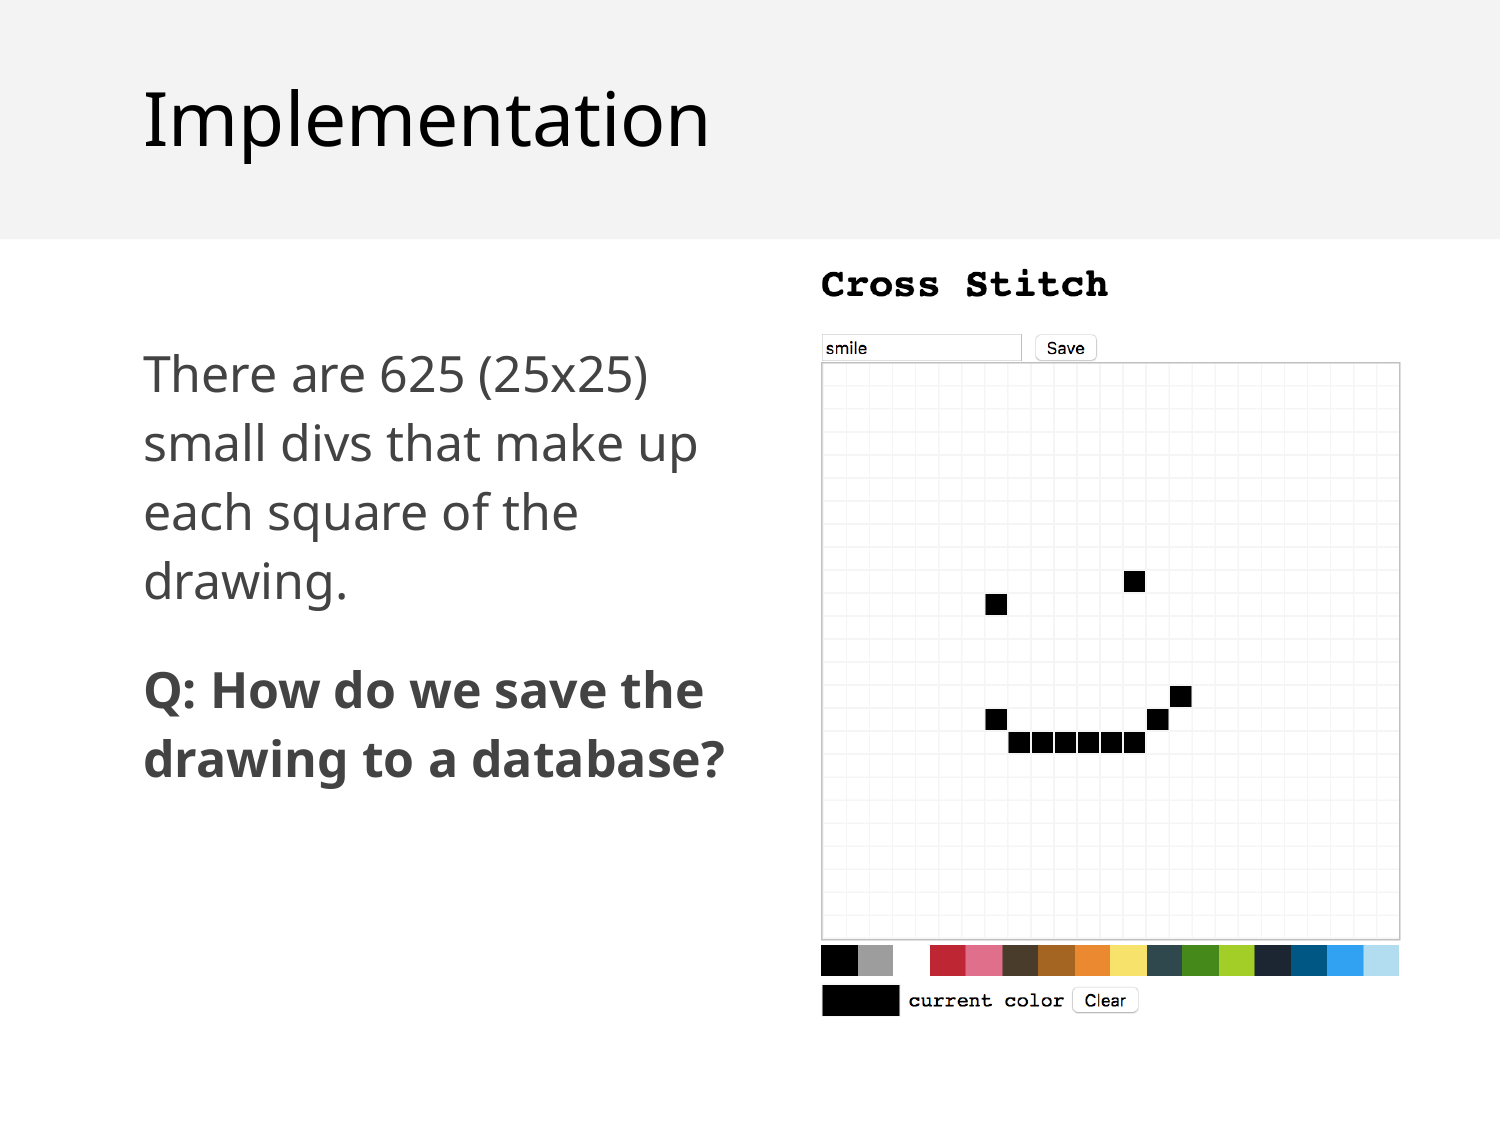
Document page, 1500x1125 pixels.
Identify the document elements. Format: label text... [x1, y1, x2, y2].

text_box There are 625 (25x25) small divs that make up each square of the drawing. Q: How do we save the drawing to a database? [128, 318, 767, 1004]
text_box Implementation [128, 56, 1372, 183]
picture [813, 244, 1437, 1064]
